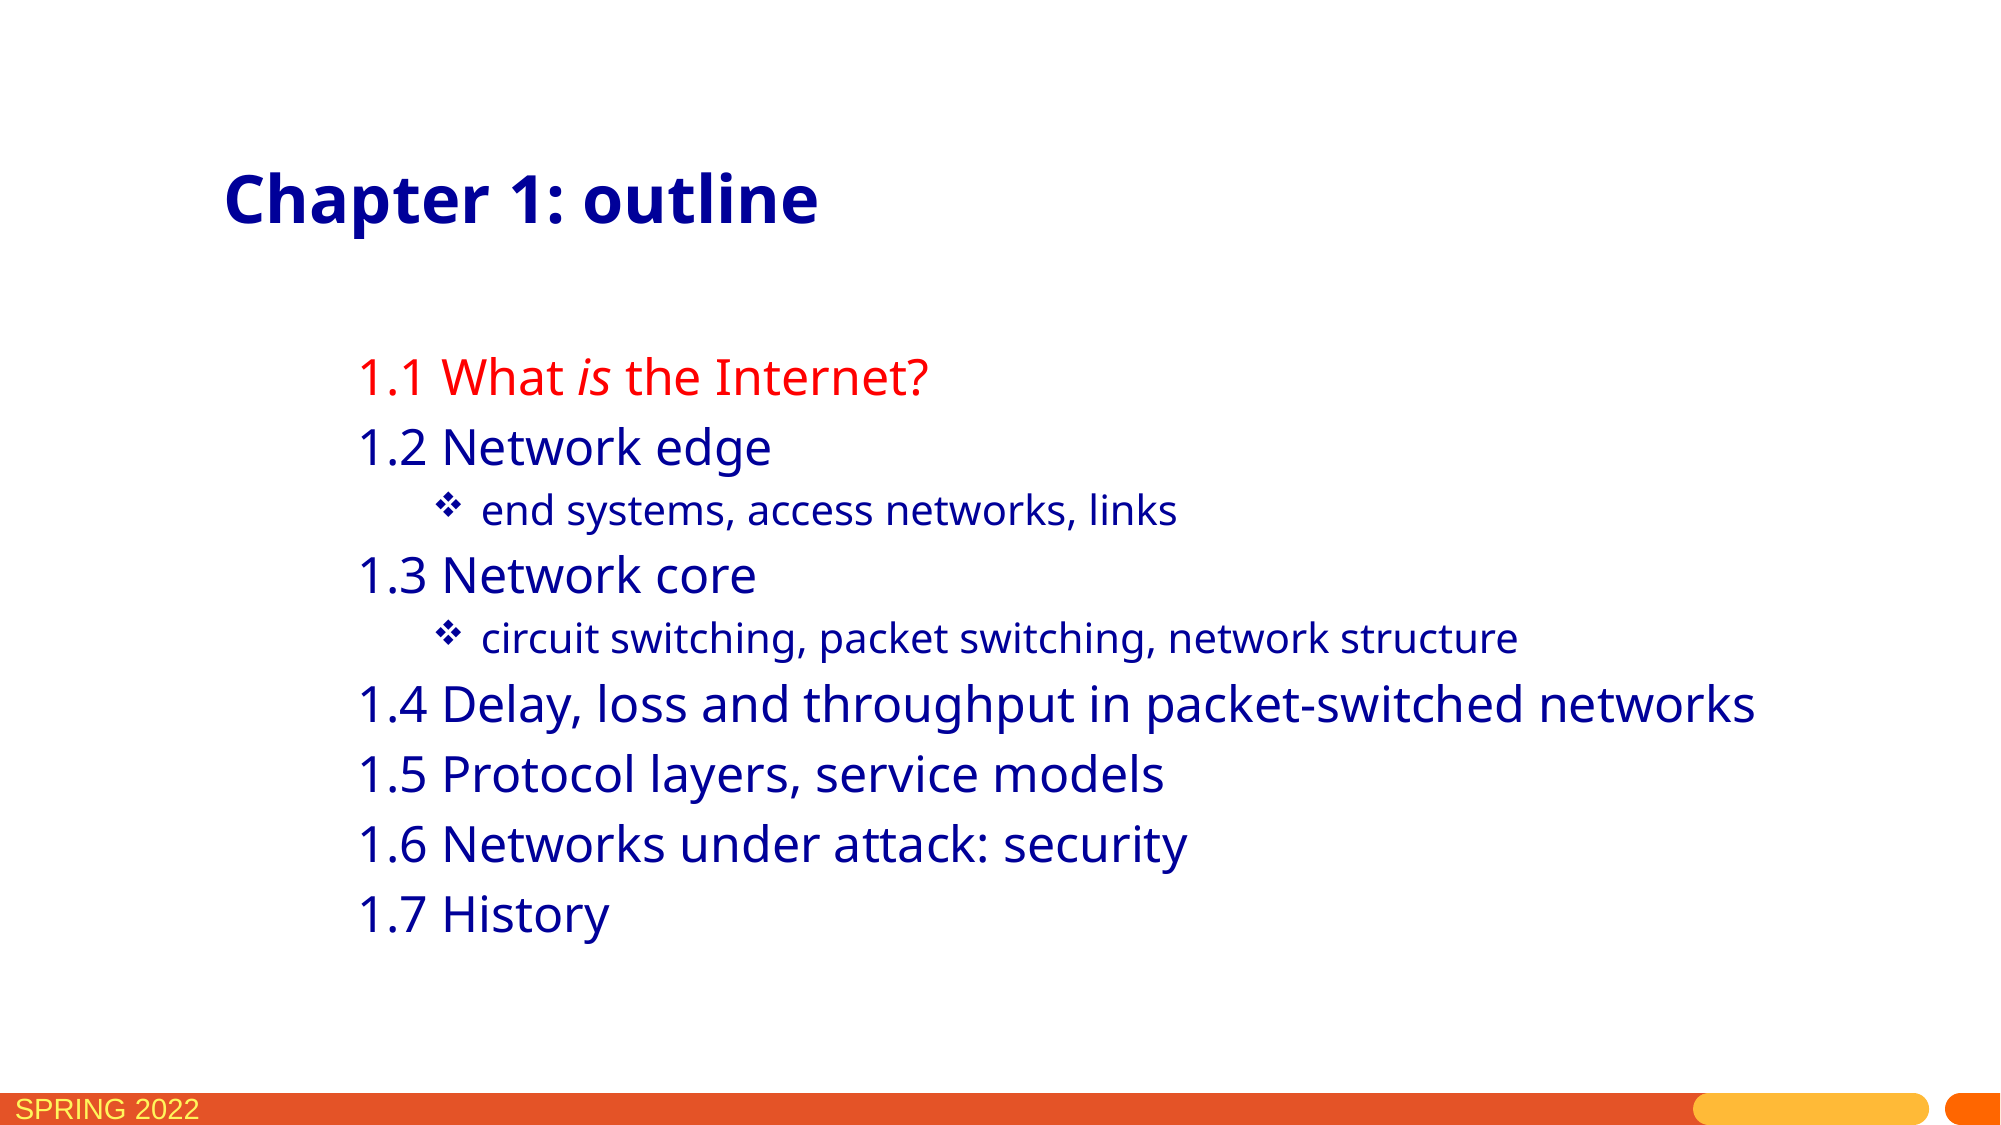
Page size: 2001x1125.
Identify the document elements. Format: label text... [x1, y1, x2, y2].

list 1.1 What is the Internet? 1.2 Network edge end systems, access networks, links 1.3 Network core circuit switching, packet switching, network structure 1.4 Delay, loss and throughput in packet-switched networks 1.5 Protocol layers, service models 1.6 Networks under attack: security 1.7 History [267, 338, 1914, 1035]
title Chapter 1: outline [208, 137, 1914, 256]
